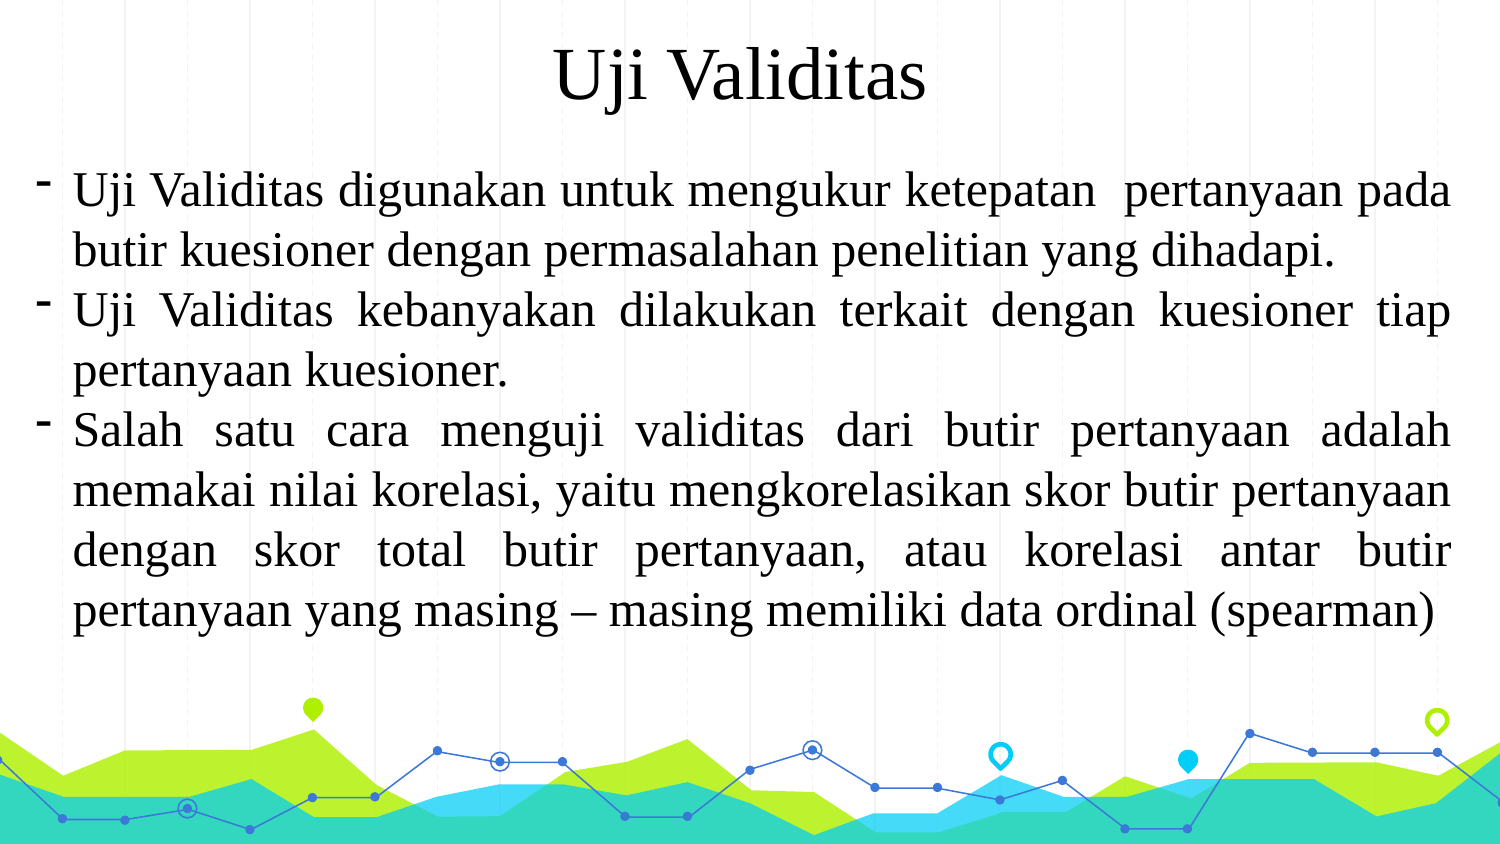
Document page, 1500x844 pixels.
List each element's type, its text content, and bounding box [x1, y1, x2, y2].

text_box Uji Validitas digunakan untuk mengukur ketepatan pertanyaan pada butir kuesioner dengan permasalahan penelitian yang dihadapi. Uji Validitas kebanyakan dilakukan terkait dengan kuesioner tiap pertanyaan kuesioner. Salah satu cara menguji validitas dari butir pertanyaan adalah memakai nilai korelasi, yaitu mengkorelasikan skor butir pertanyaan dengan skor total butir pertanyaan, atau korelasi antar butir pertanyaan yang masing – masing memiliki data ordinal (spearman) [20, 149, 1468, 645]
text_box Uji Validitas [248, 17, 1251, 123]
